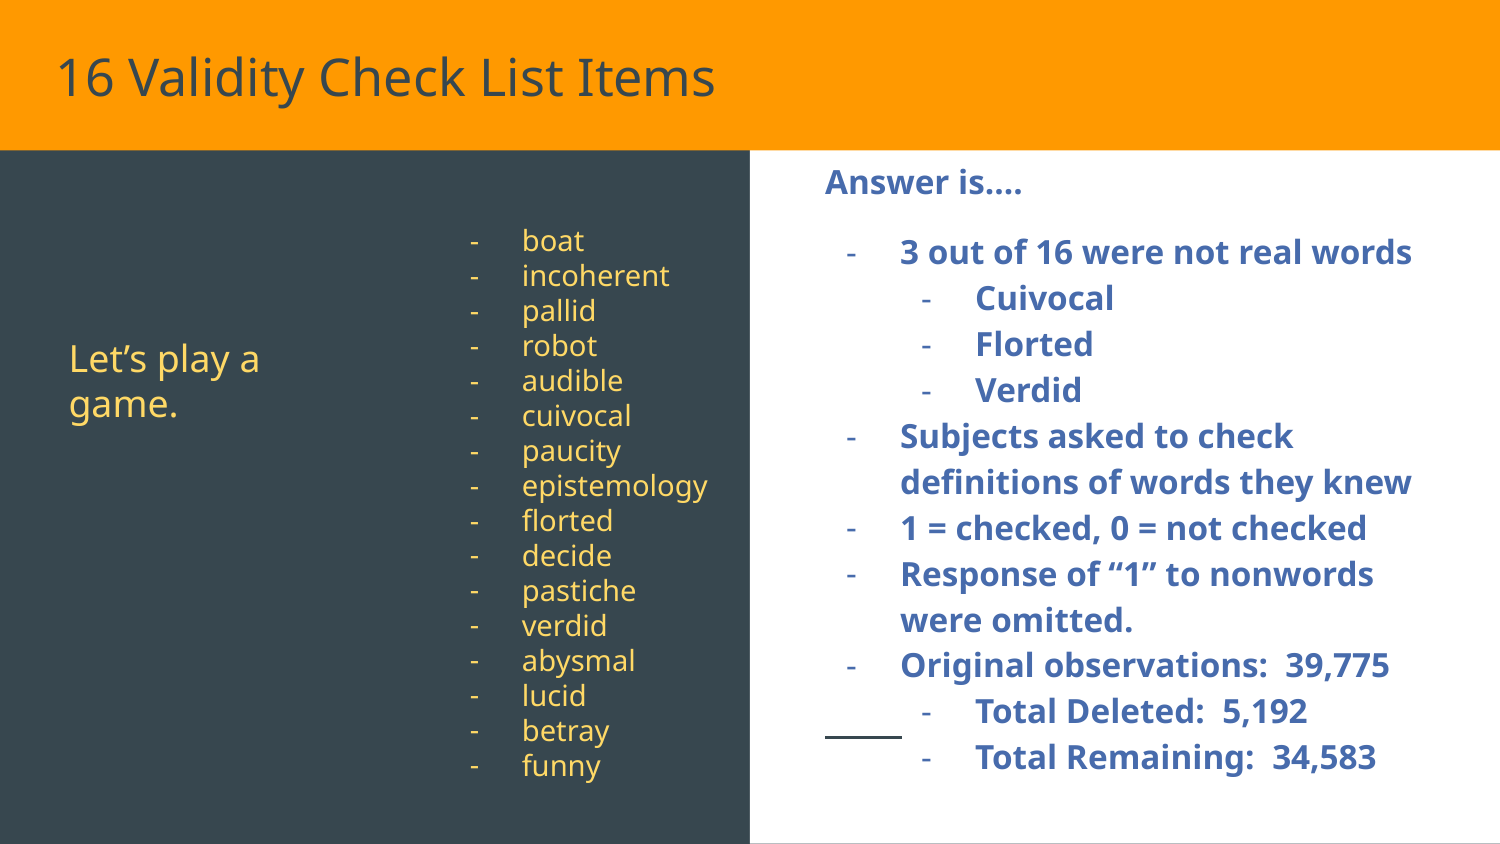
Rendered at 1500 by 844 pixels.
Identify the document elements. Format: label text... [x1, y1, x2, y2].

title 16 Validity Check List Items [0, 0, 1500, 151]
list Answer is…. 3 out of 16 were not real words Cuivocal Florted Verdid Subjects asked to check definitions of words they knew 1 = checked, 0 = not checked Response of “1” to nonwords were omitted. Original observations: 39,775 Total Deleted: 5,192 Total Remaining: 34,583 [810, 198, 1440, 804]
text_box Let’s play a game. [53, 320, 360, 440]
text_box boat incoherent pallid robot audible cuivocal paucity epistemology florted decide pastiche verdid abysmal lucid betray funny [431, 175, 739, 797]
